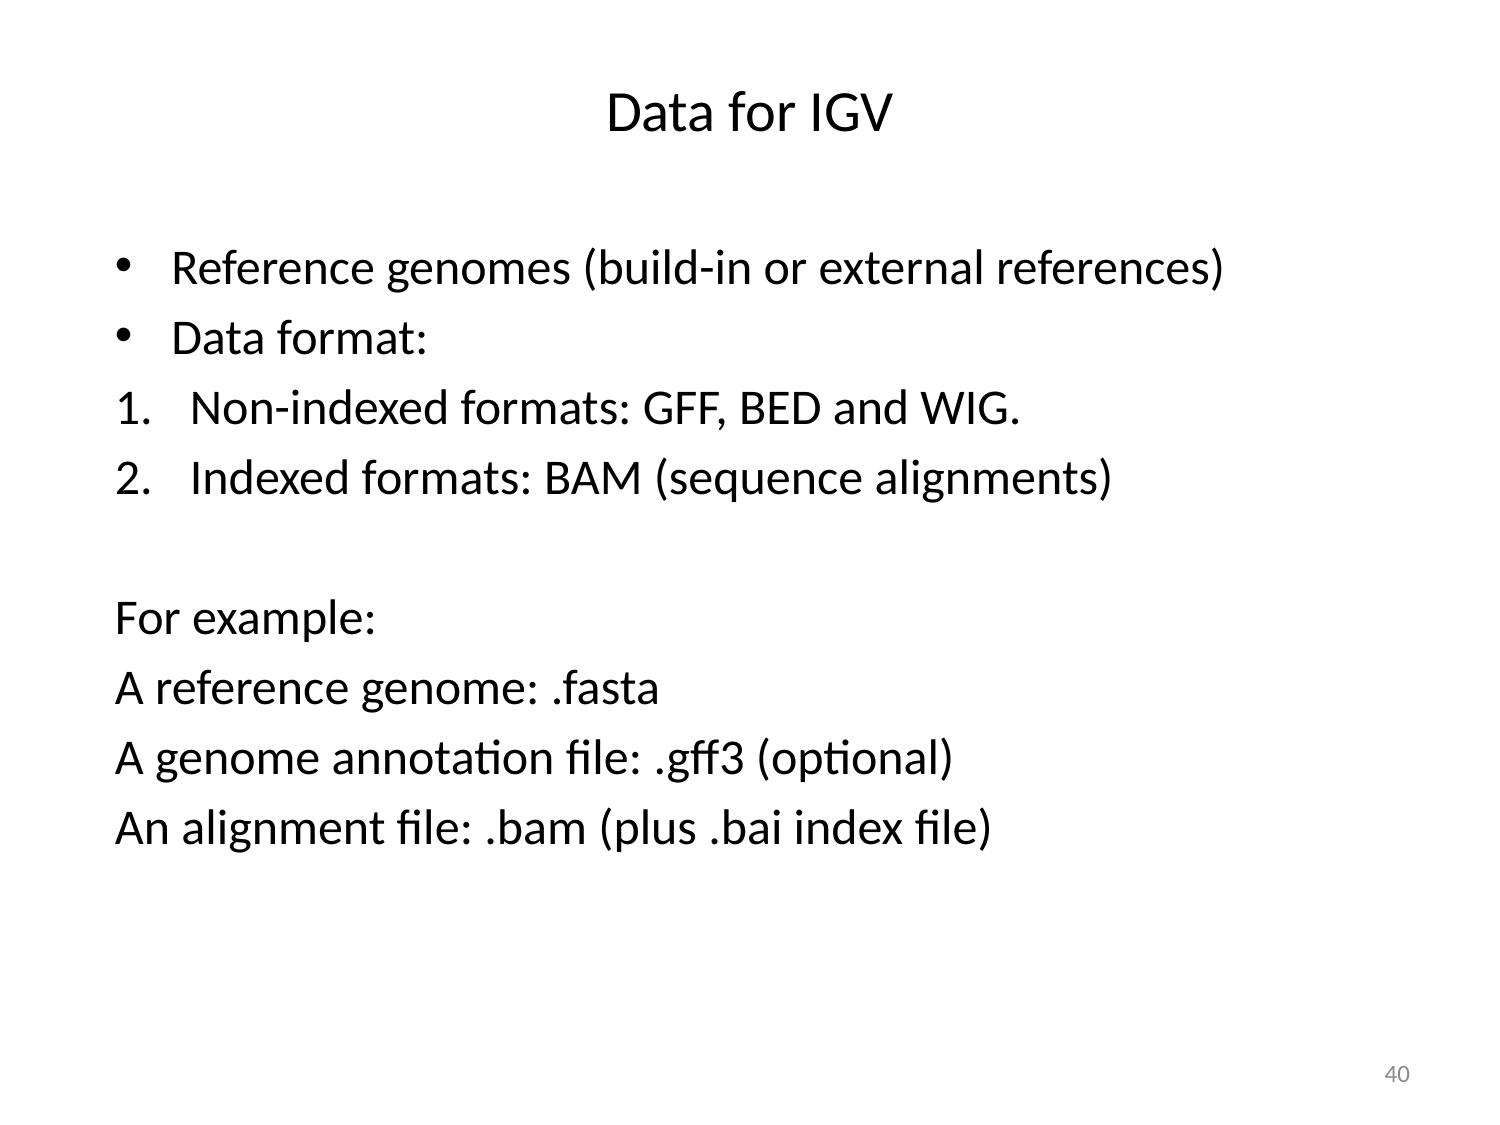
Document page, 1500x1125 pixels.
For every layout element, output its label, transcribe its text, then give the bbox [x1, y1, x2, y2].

title Data for IGV [75, 45, 1425, 172]
list Reference genomes (build-in or external references) Data format: Non-indexed formats: GFF, BED and WIG. Indexed formats: BAM (sequence alignments) For example: A reference genome: .fasta A genome annotation file: .gff3 (optional) An alignment file: .bam (plus .bai index file) [99, 227, 1450, 1005]
slide_number 40 [1074, 1042, 1425, 1103]
